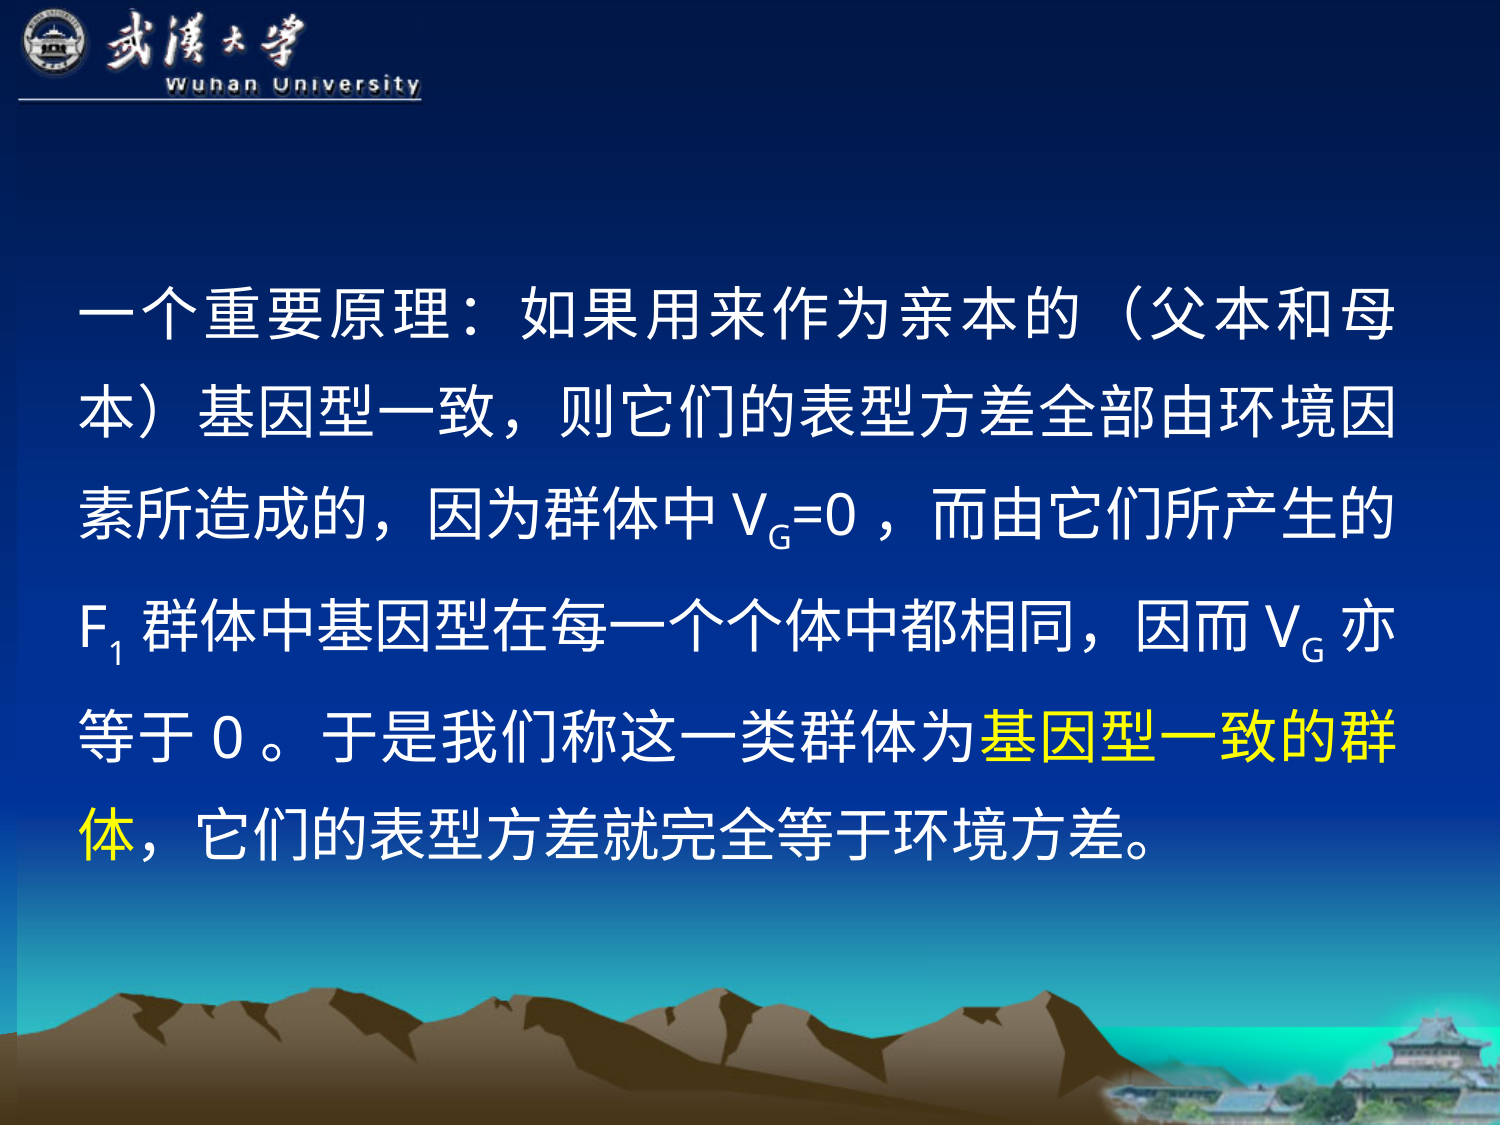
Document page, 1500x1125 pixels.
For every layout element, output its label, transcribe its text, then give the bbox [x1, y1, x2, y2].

picture [17, 4, 1500, 1125]
list 一个重要原理：如果用来作为亲本的（父本和母本）基因型一致，则它们的表型方差全部由环境因素所造成的，因为群体中VG=0，而由它们所产生的F1群体中基因型在每一个个体中都相同，因而VG亦等于0。于是我们称这一类群体为基因型一致的群体，它们的表型方差就完全等于环境方差。 [62, 149, 1413, 900]
